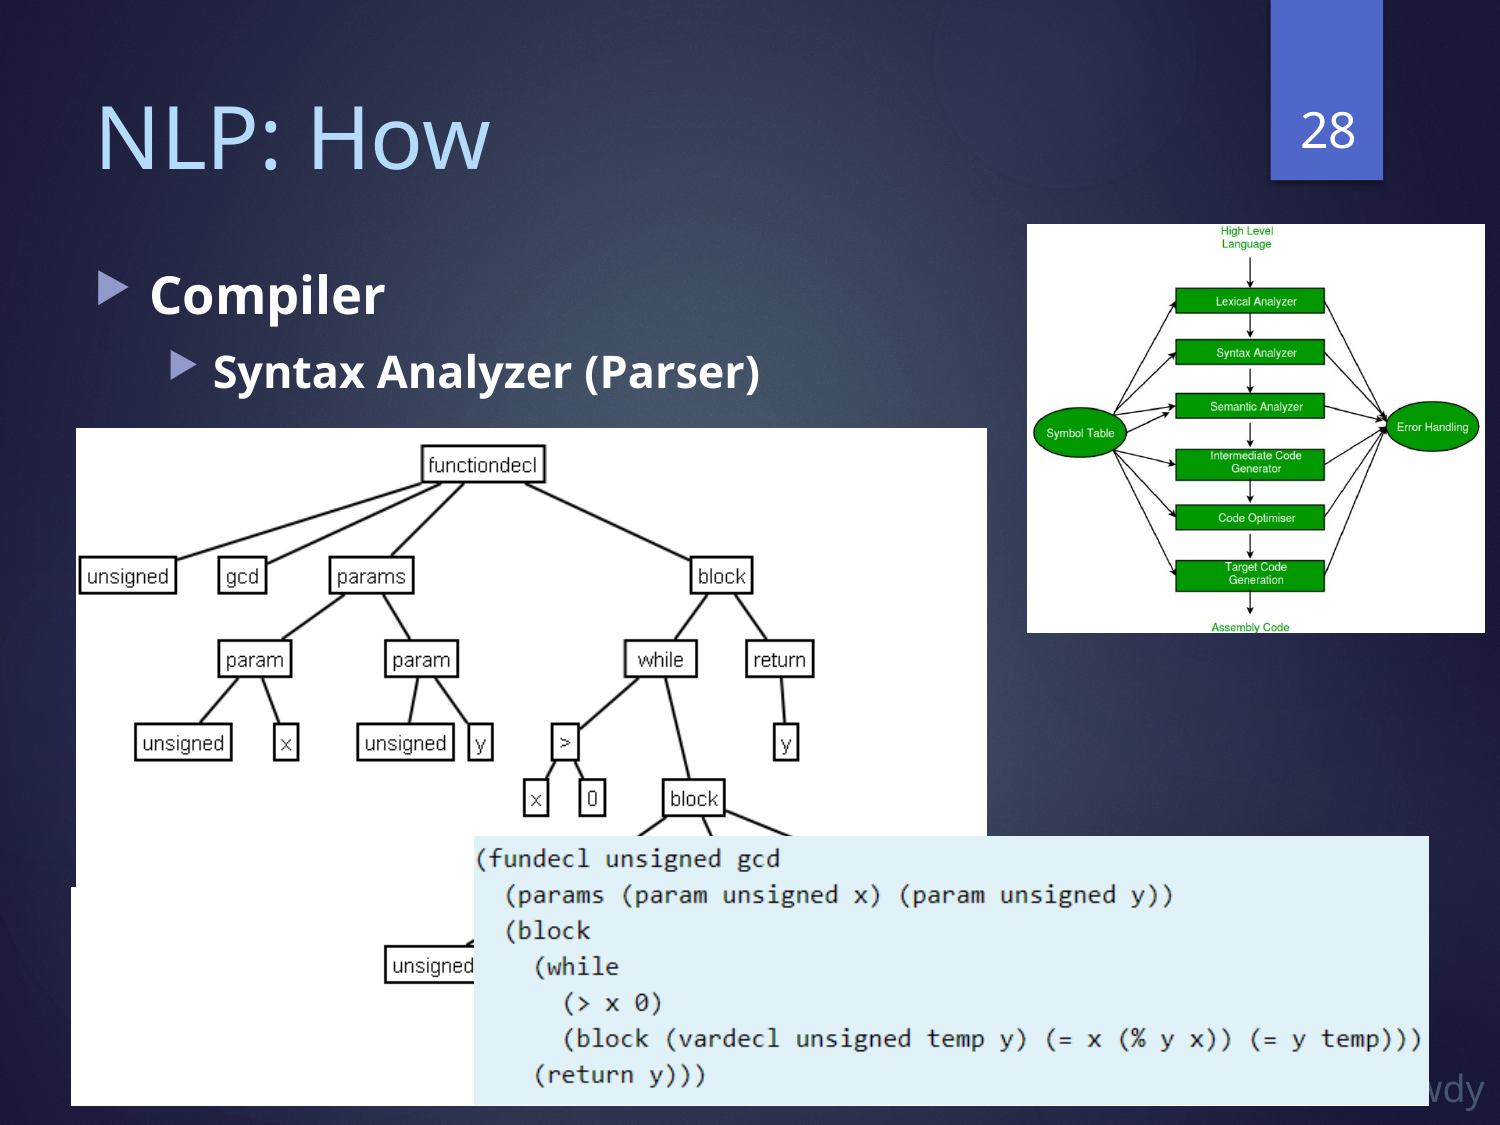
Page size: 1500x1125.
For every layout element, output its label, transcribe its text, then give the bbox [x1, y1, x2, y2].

slide_number 28 [1277, 48, 1381, 175]
title NLP: How [79, 74, 1237, 225]
list Compiler Syntax Analyzer (Parser) [79, 254, 1021, 405]
picture [70, 428, 1429, 1107]
picture [1027, 224, 1485, 633]
